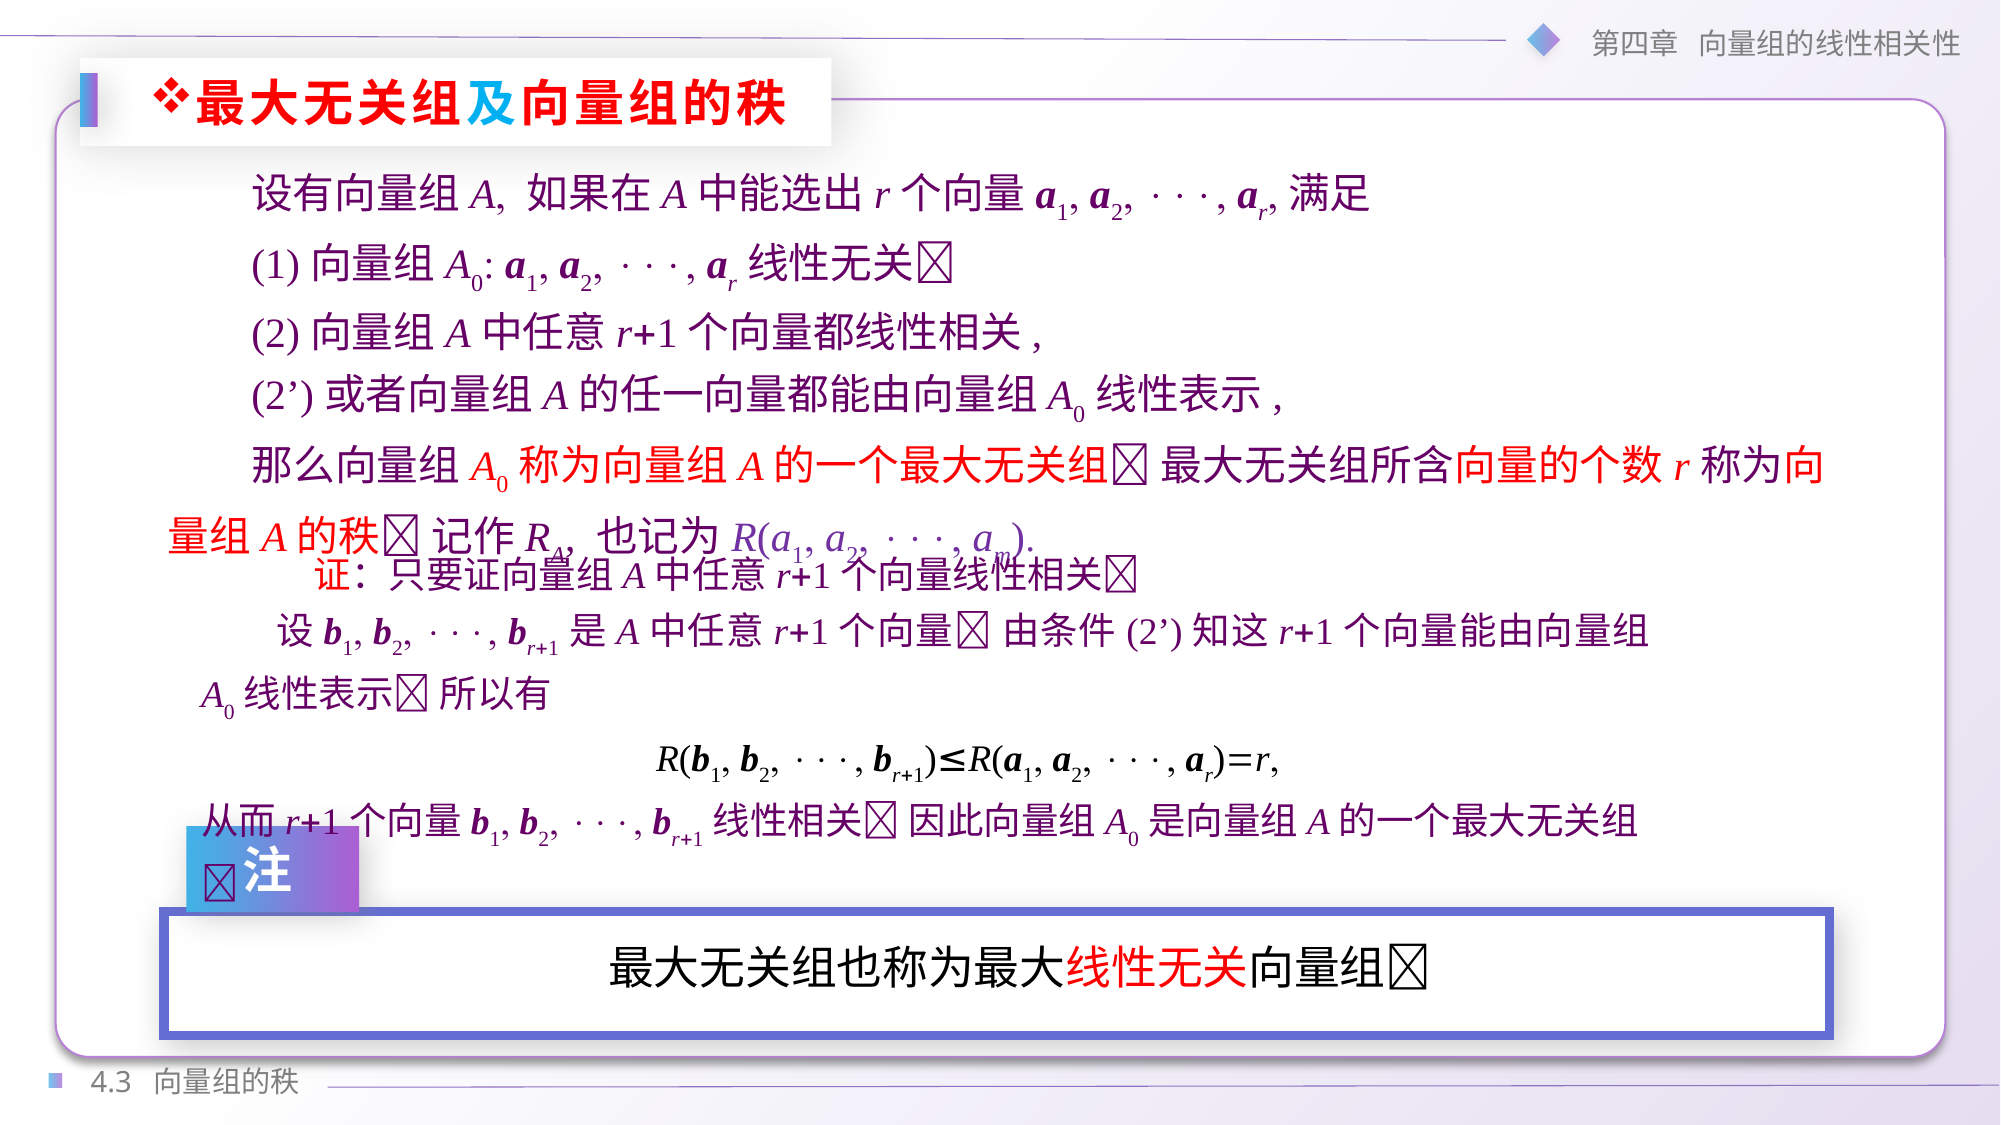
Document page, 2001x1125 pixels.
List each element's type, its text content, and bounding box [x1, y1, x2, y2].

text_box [80, 58, 832, 147]
text_box 设有向量组A 如果在A中能选出r个向量a1 a2  ar满足 (1)向量组A0 a1 a2  ar线性无关 (2)向量组A中任意r1个向量都线性相关, (2’)或者向量组A的任一向量都能由向量组A0线性表示, 那么向量组A0称为向量组A的一个最大无关组 最大无关组所含向量的个数r称为向量组A的秩 记作RA, 也记为R(a1 a2  am) [167, 154, 1826, 773]
text_box [163, 910, 1831, 1036]
text_box [54, 98, 1947, 1059]
text_box 最大无关组也称为最大线性无关向量组 [533, 911, 1461, 994]
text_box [186, 826, 360, 912]
text_box 证：只要证向量组A中任意r1个向量线性相关 设b1 b2  br1是A中任意r1个向量 由条件(2’)知这r1个向量能由向量组A0线性表示 所以有 R(b1 b2  br1)≤R(a1 a2  ar)r 从而r1个向量b1 b2  br1线性相关 因此向量组A0是向量组A的一个最大无关组 [186, 534, 1674, 789]
